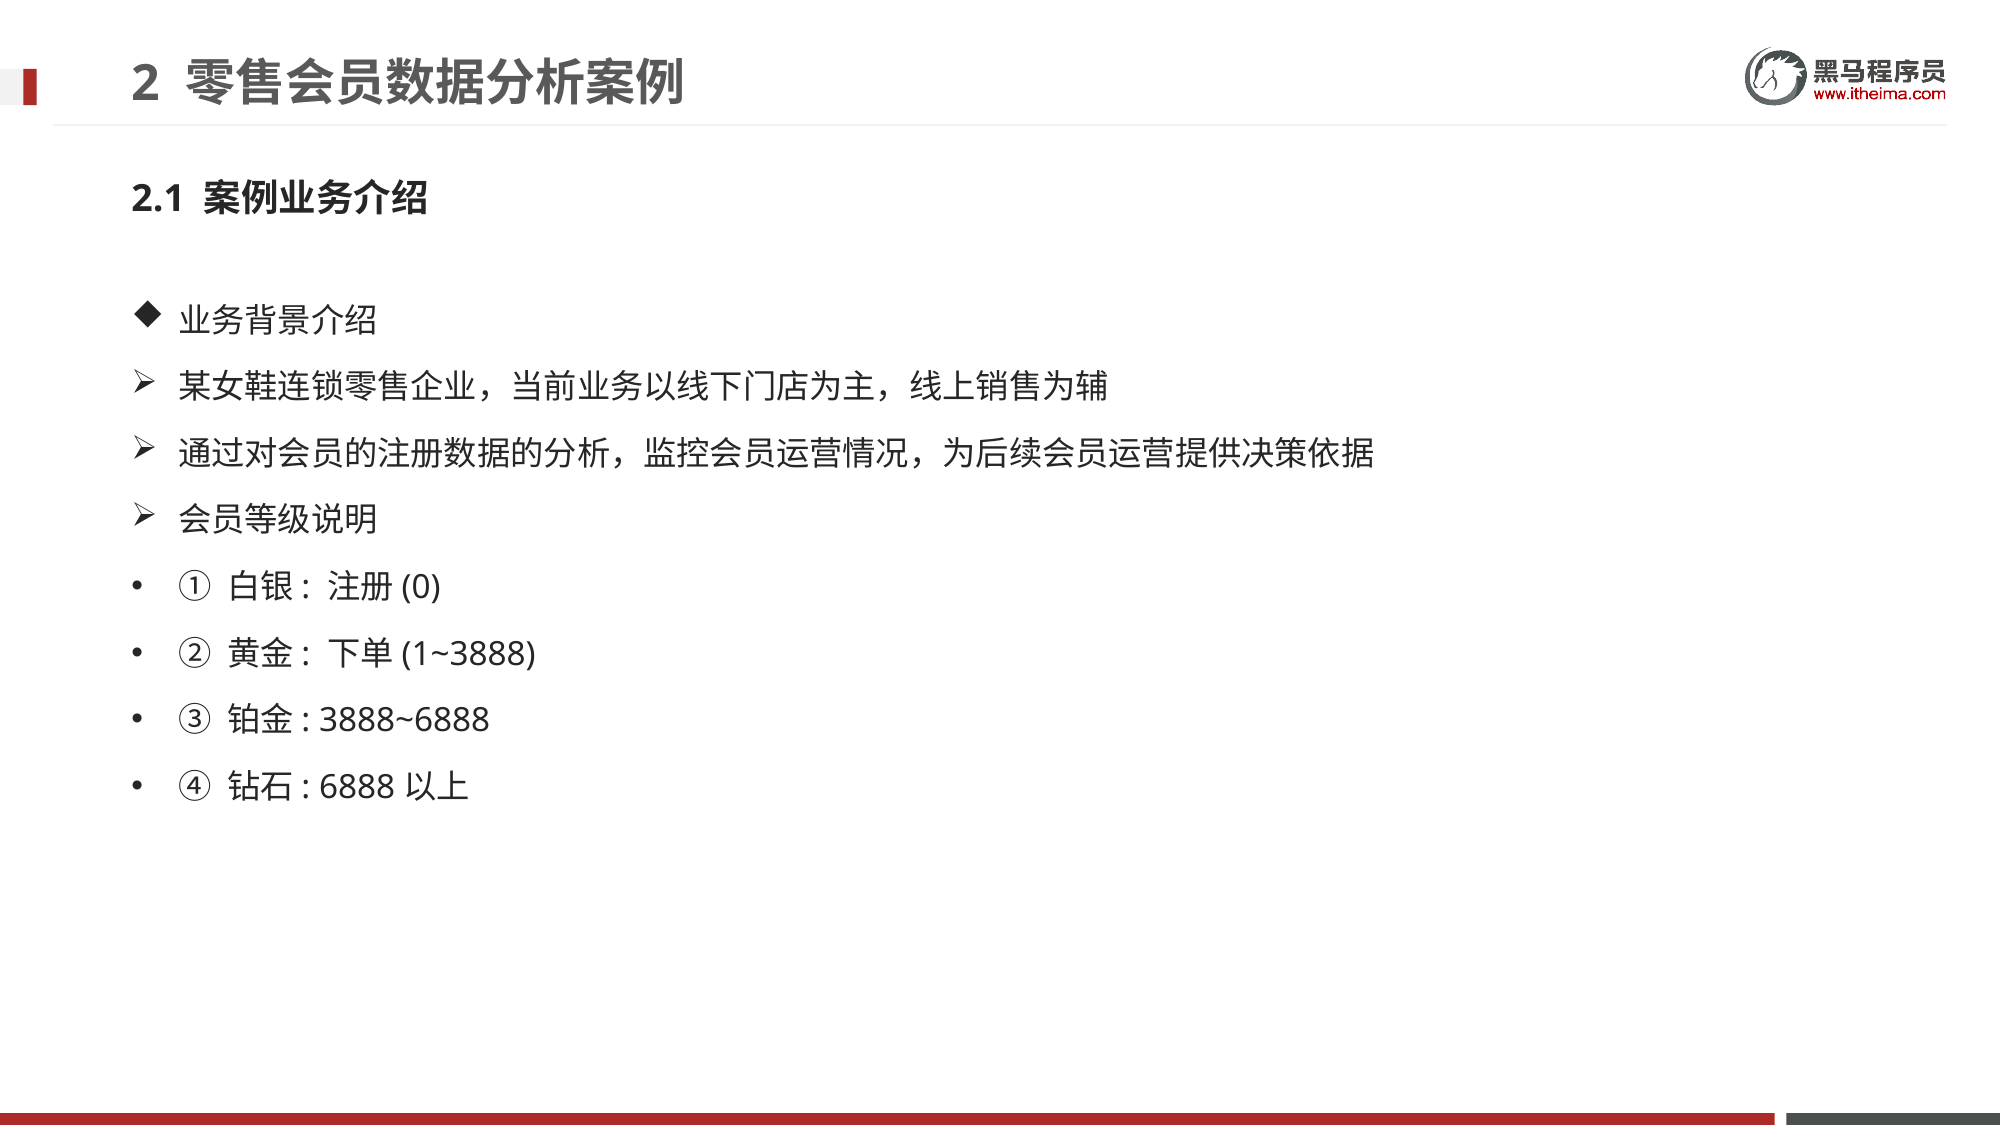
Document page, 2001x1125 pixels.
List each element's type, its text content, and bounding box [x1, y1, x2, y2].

picture [1744, 46, 1946, 106]
list 业务背景介绍 某女鞋连锁零售企业，当前业务以线下门店为主，线上销售为辅 通过对会员的注册数据的分析，监控会员运营情况，为后续会员运营提供决策依据 会员等级说明 ① 白银: 注册(0) ② 黄金: 下单(1~3888) ③ 铂金: 3888~6888 ④ 钻石: 6888以上 [116, 271, 1872, 964]
list 2.1 案例业务介绍 [116, 154, 1872, 239]
title 2 零售会员数据分析案例 [116, 38, 1556, 124]
